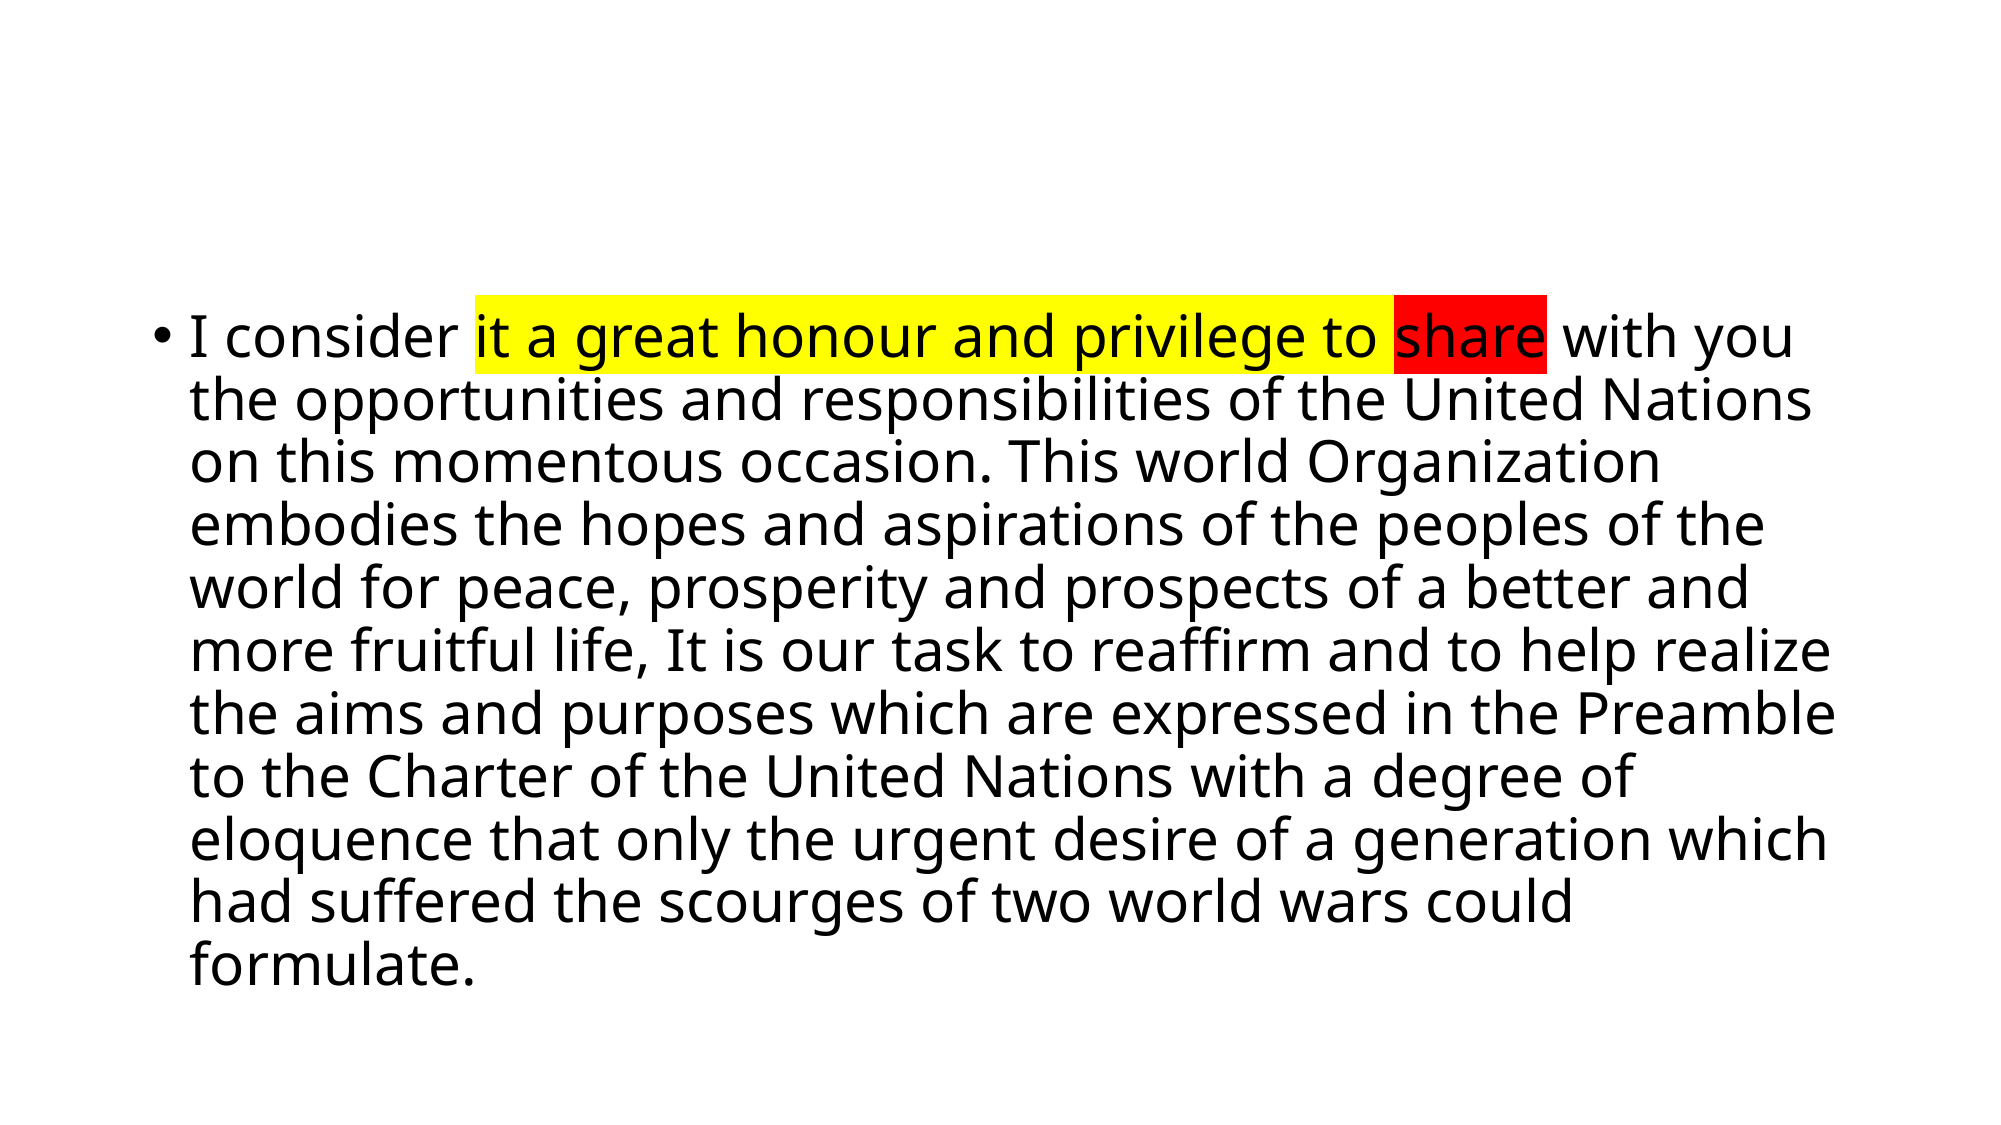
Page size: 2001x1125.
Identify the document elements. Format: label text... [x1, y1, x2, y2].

list I consider it a great honour and privilege to share with you the opportunities and responsibilities of the United Nations on this momentous occasion. This world Organization embodies the hopes and aspirations of the peoples of the world for peace, prosperity and prospects of a better and more fruitful life, It is our task to reaffirm and to help realize the aims and purposes which are expressed in the Preamble to the Charter of the United Nations with a degree of eloquence that only the urgent desire of a generation which had suffered the scourges of two world wars could formulate. [137, 299, 1863, 1014]
